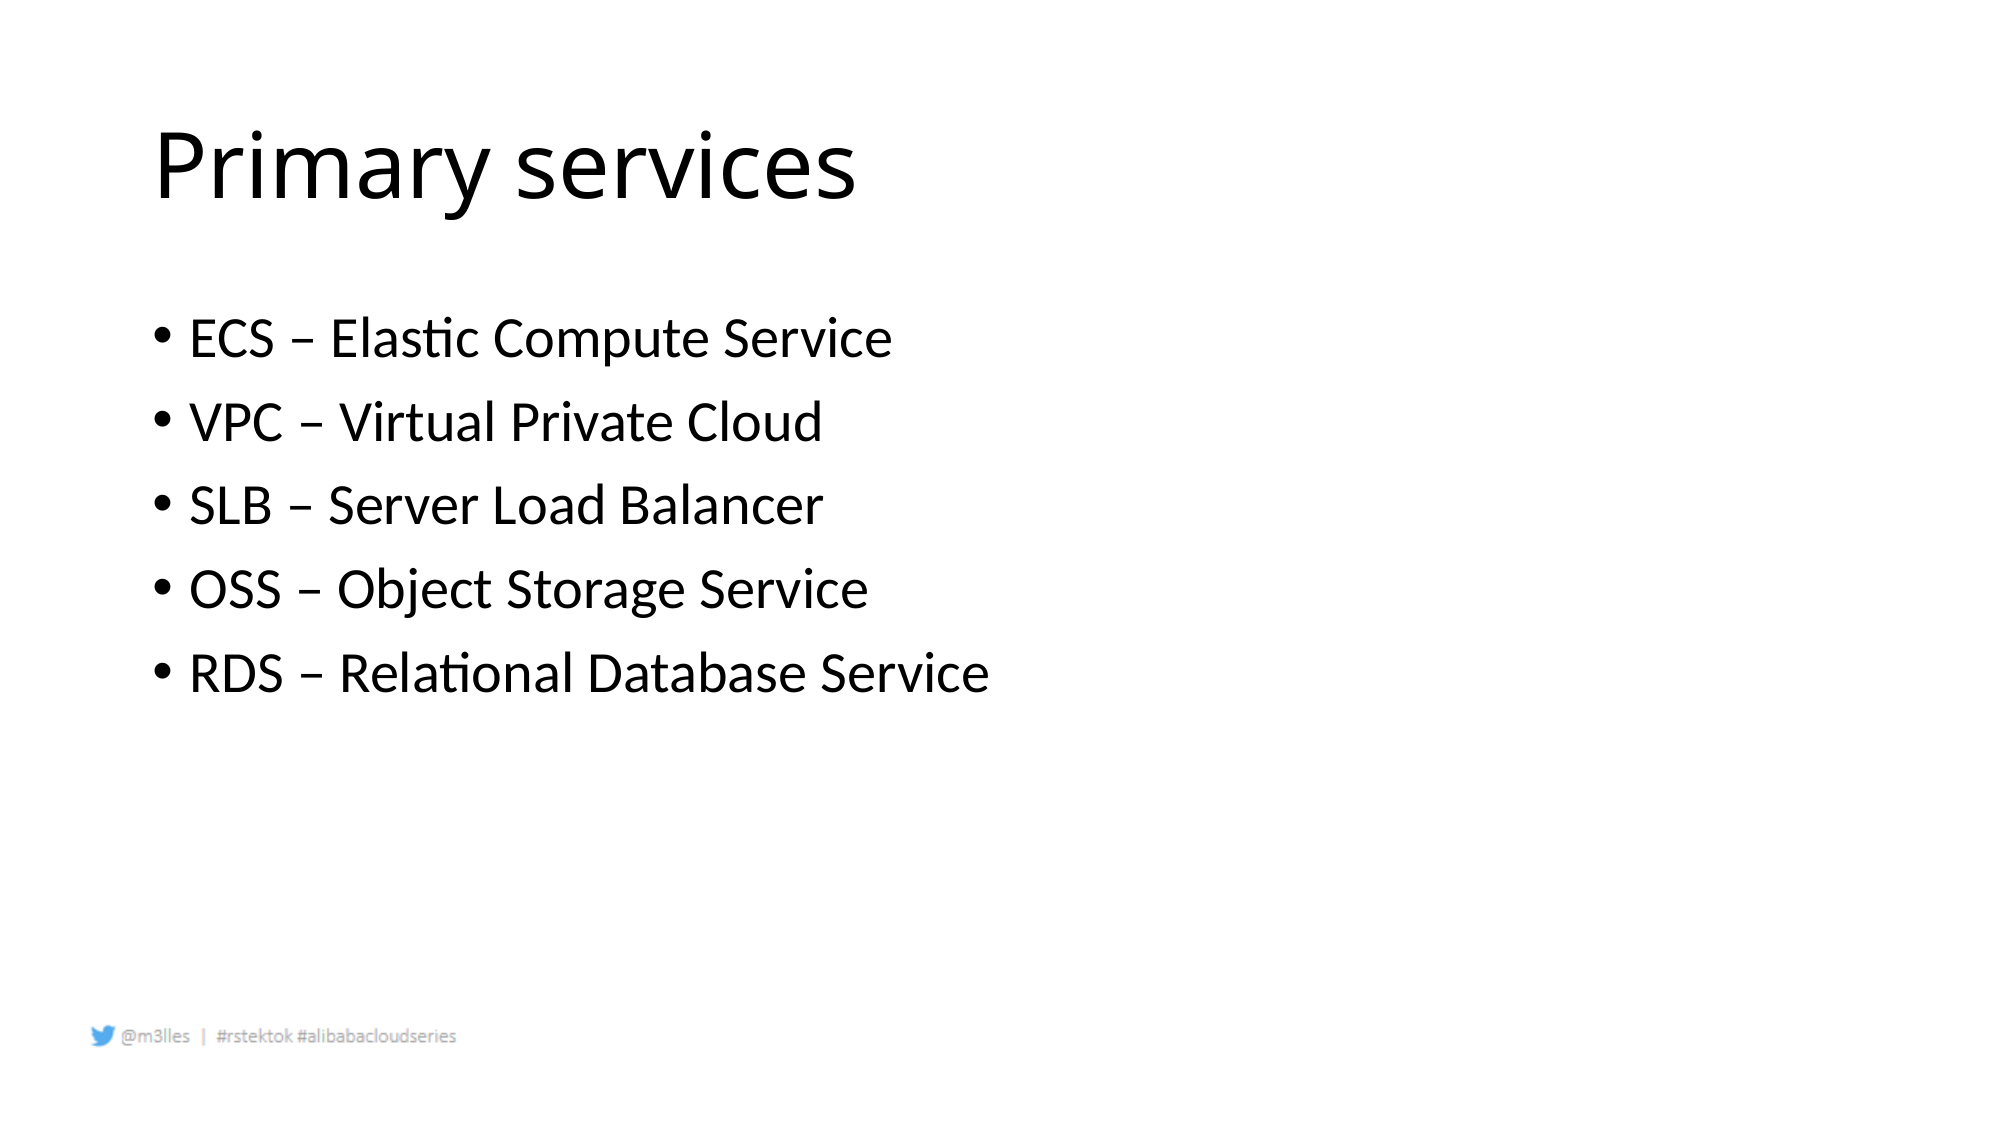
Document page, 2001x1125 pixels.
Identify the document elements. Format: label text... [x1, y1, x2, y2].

list ECS – Elastic Compute Service VPC – Virtual Private Cloud SLB – Server Load Balancer OSS – Object Storage Service RDS – Relational Database Service [137, 299, 1863, 1014]
picture [69, 1008, 481, 1060]
title Primary services [137, 59, 1863, 278]
